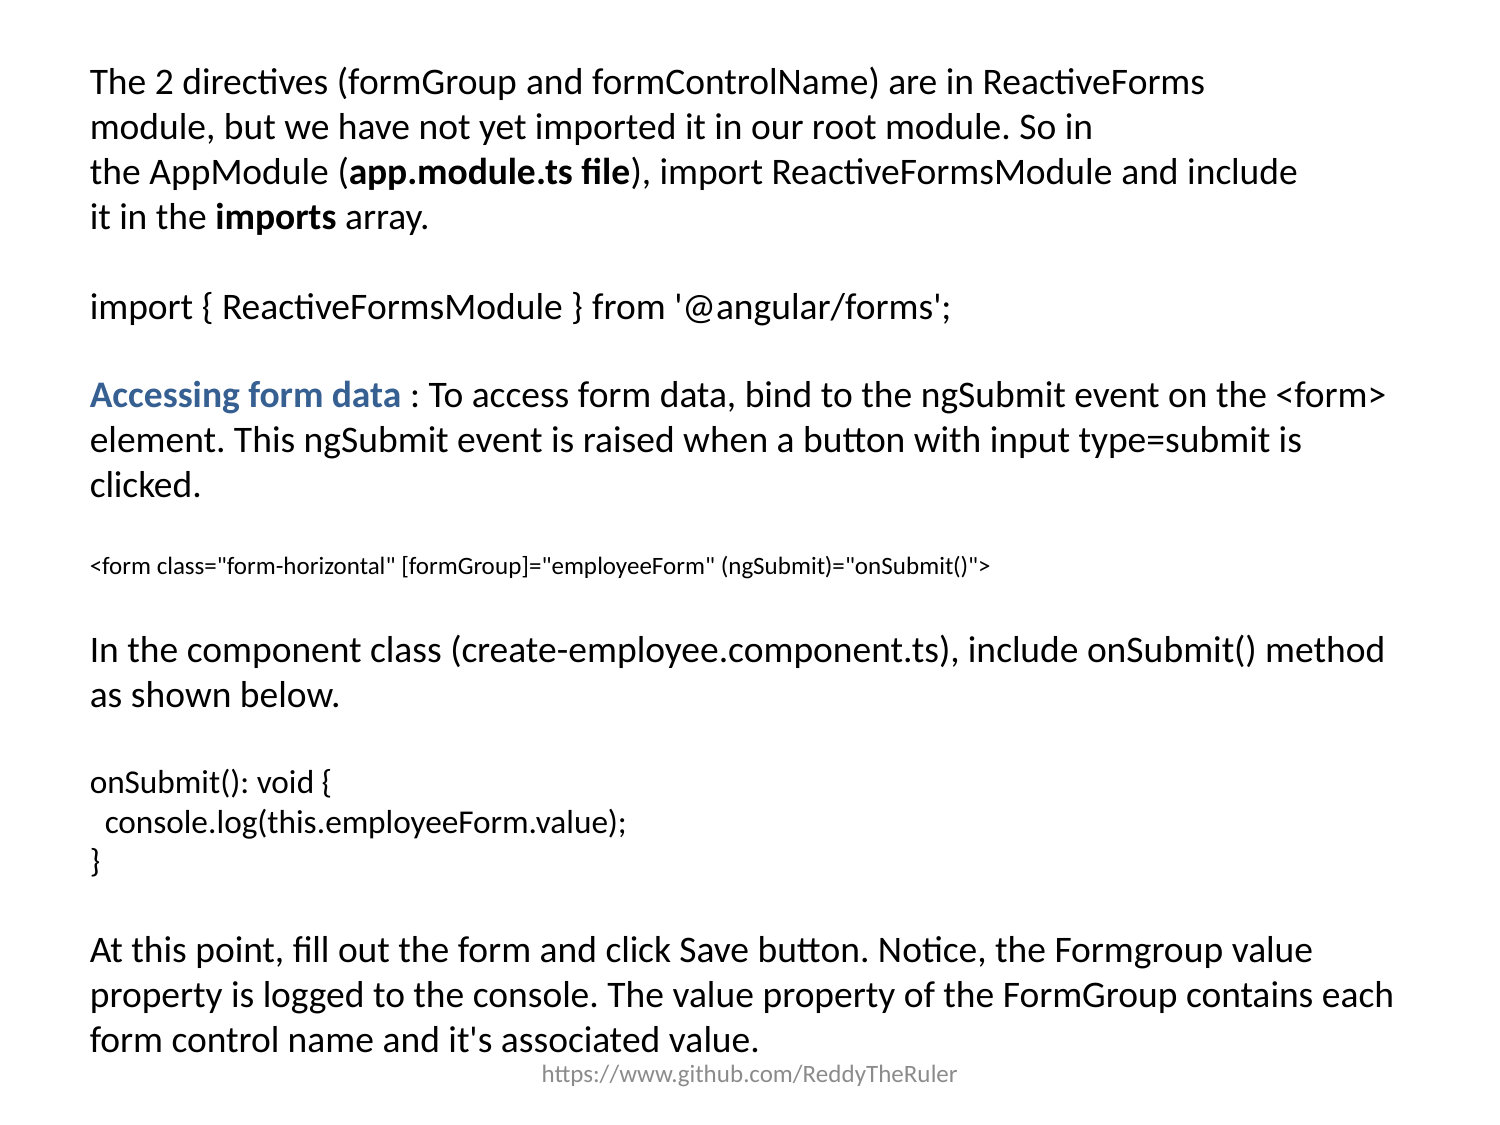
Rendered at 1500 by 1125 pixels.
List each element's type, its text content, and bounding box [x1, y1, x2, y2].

text_box Accessing form data : To access form data, bind to the ngSubmit event on the <form> element. This ngSubmit event is raised when a button with input type=submit is clicked. <form class="form-horizontal" [formGroup]="employeeForm" (ngSubmit)="onSubmit()"> In the component class (create-employee.component.ts), include onSubmit() method as shown below. onSubmit(): void { console.log(this.employeeForm.value); } At this point, fill out the form and click Save button. Notice, the Formgroup value property is logged to the console. The value property of the FormGroup contains each form control name and it's associated value. [74, 362, 1438, 1067]
footer https://www.github.com/ReddyTheRuler [512, 1067, 988, 1103]
text_box The 2 directives (formGroup and formControlName) are in ReactiveForms module, but we have not yet imported it in our root module. So in the AppModule (app.module.ts file), import ReactiveFormsModule and include it in the imports array. import { ReactiveFormsModule } from '@angular/forms'; [74, 49, 1338, 335]
